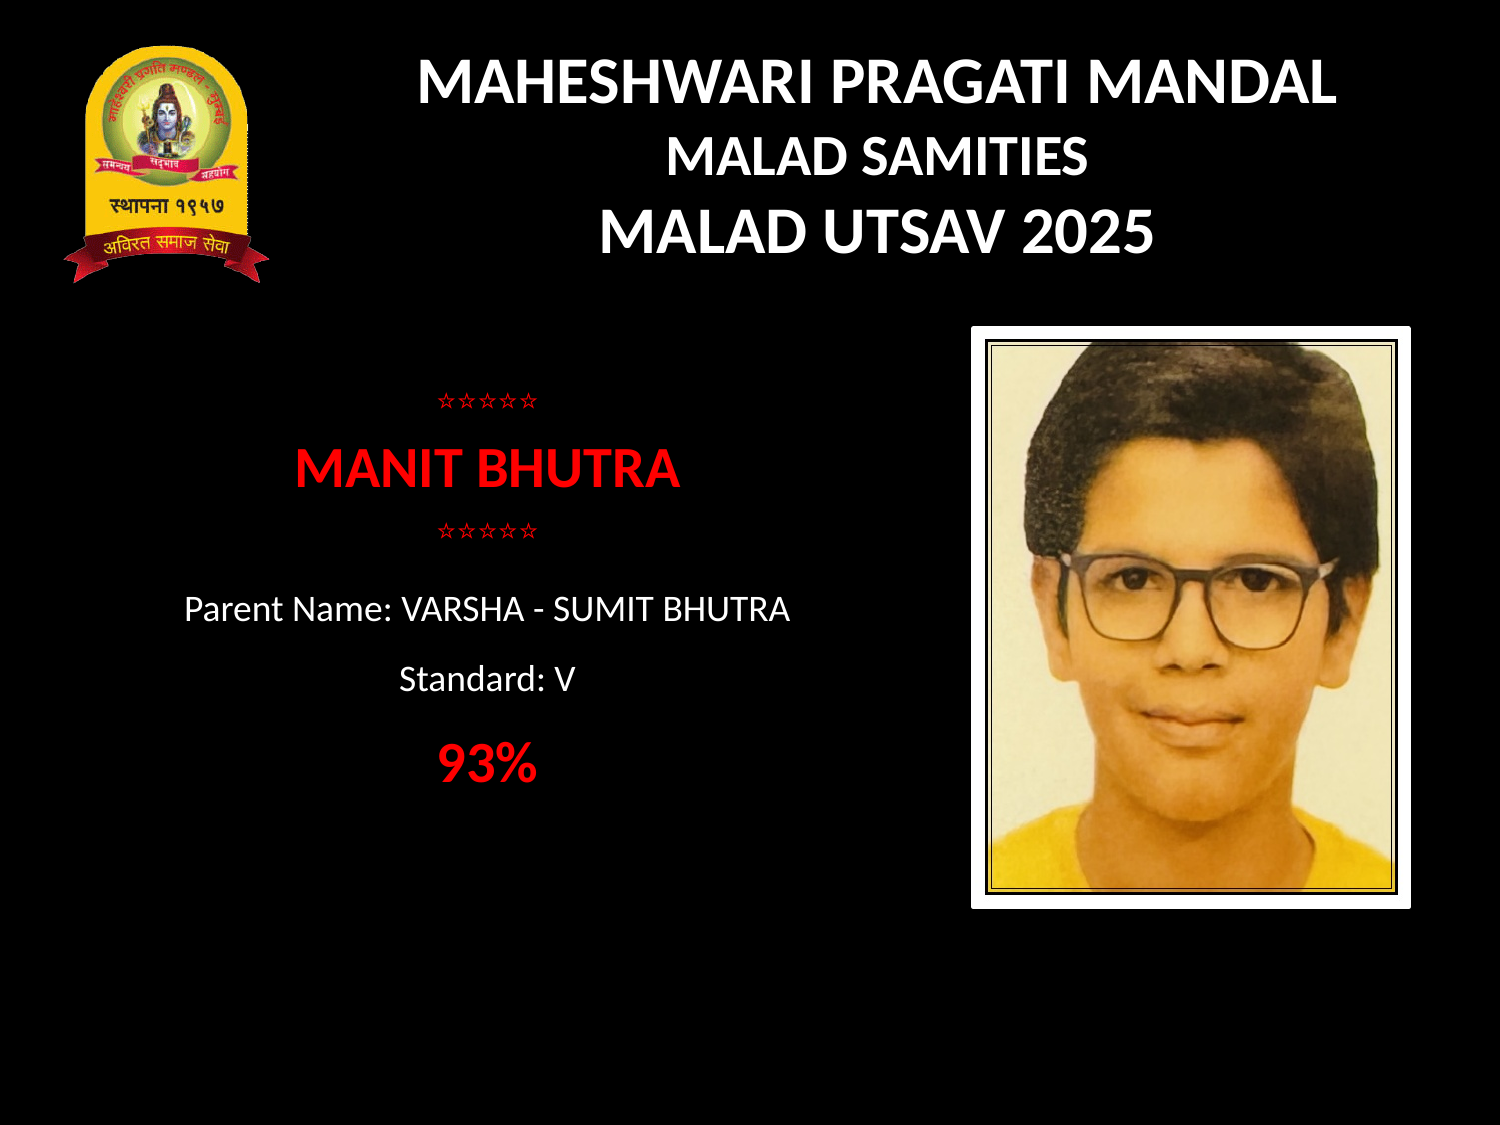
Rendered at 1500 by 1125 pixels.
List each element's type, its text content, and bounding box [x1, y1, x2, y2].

text_box ⭐⭐⭐⭐⭐ MANIT BHUTRA ⭐⭐⭐⭐⭐ Parent Name: VARSHA - SUMIT BHUTRA Standard: V 93% [74, 374, 900, 802]
picture [974, 329, 1408, 907]
picture [29, 29, 297, 301]
text_box MAHESHWARI PRAGATI MANDAL MALAD SAMITIES MALAD UTSAV 2025 [401, 29, 1354, 275]
